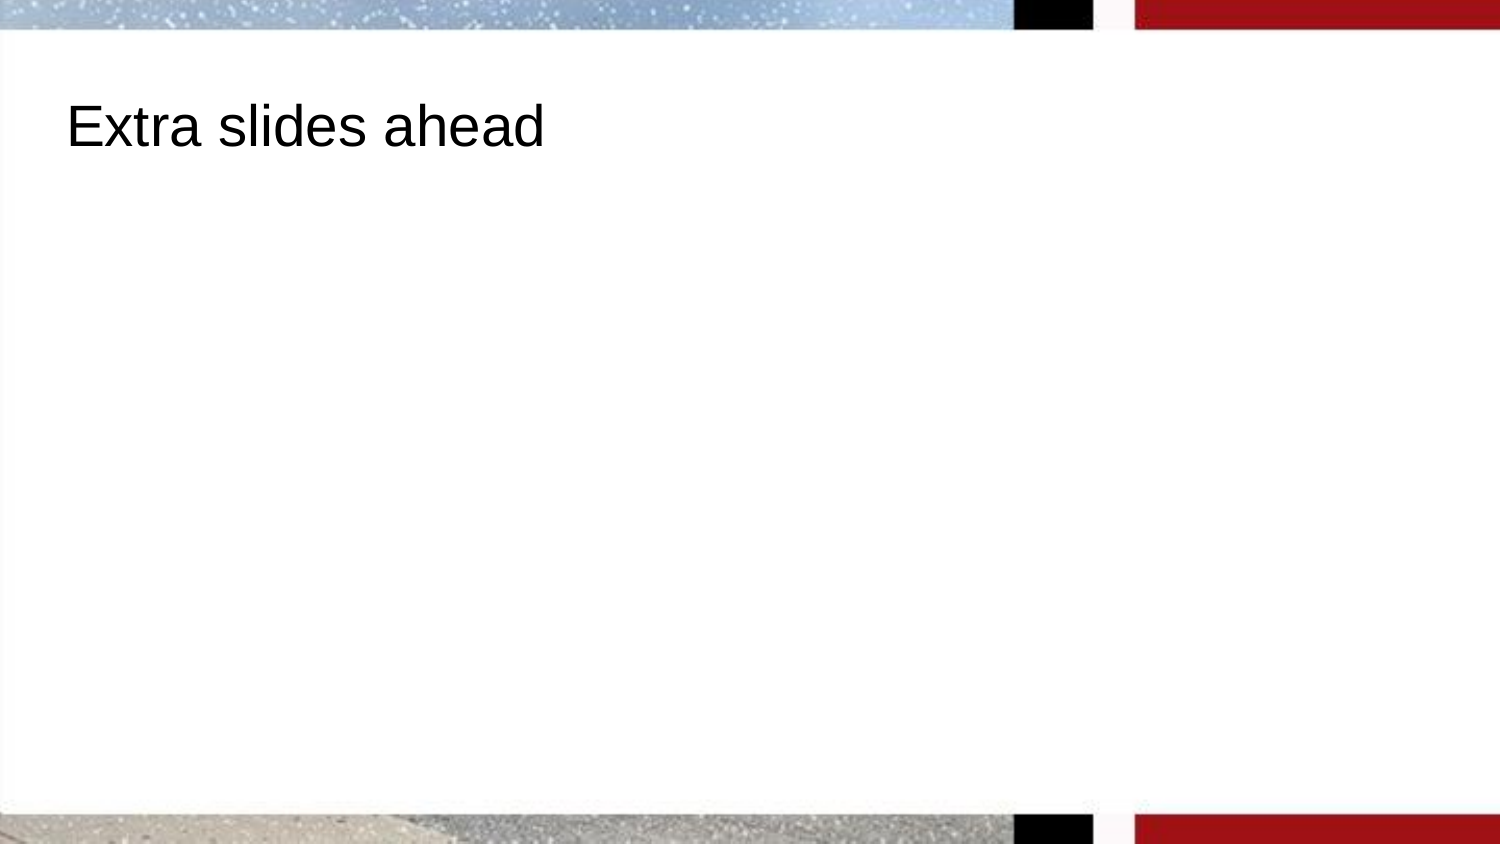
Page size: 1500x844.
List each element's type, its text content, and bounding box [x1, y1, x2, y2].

picture [0, 0, 1500, 844]
title Extra slides ahead [51, 72, 1449, 167]
